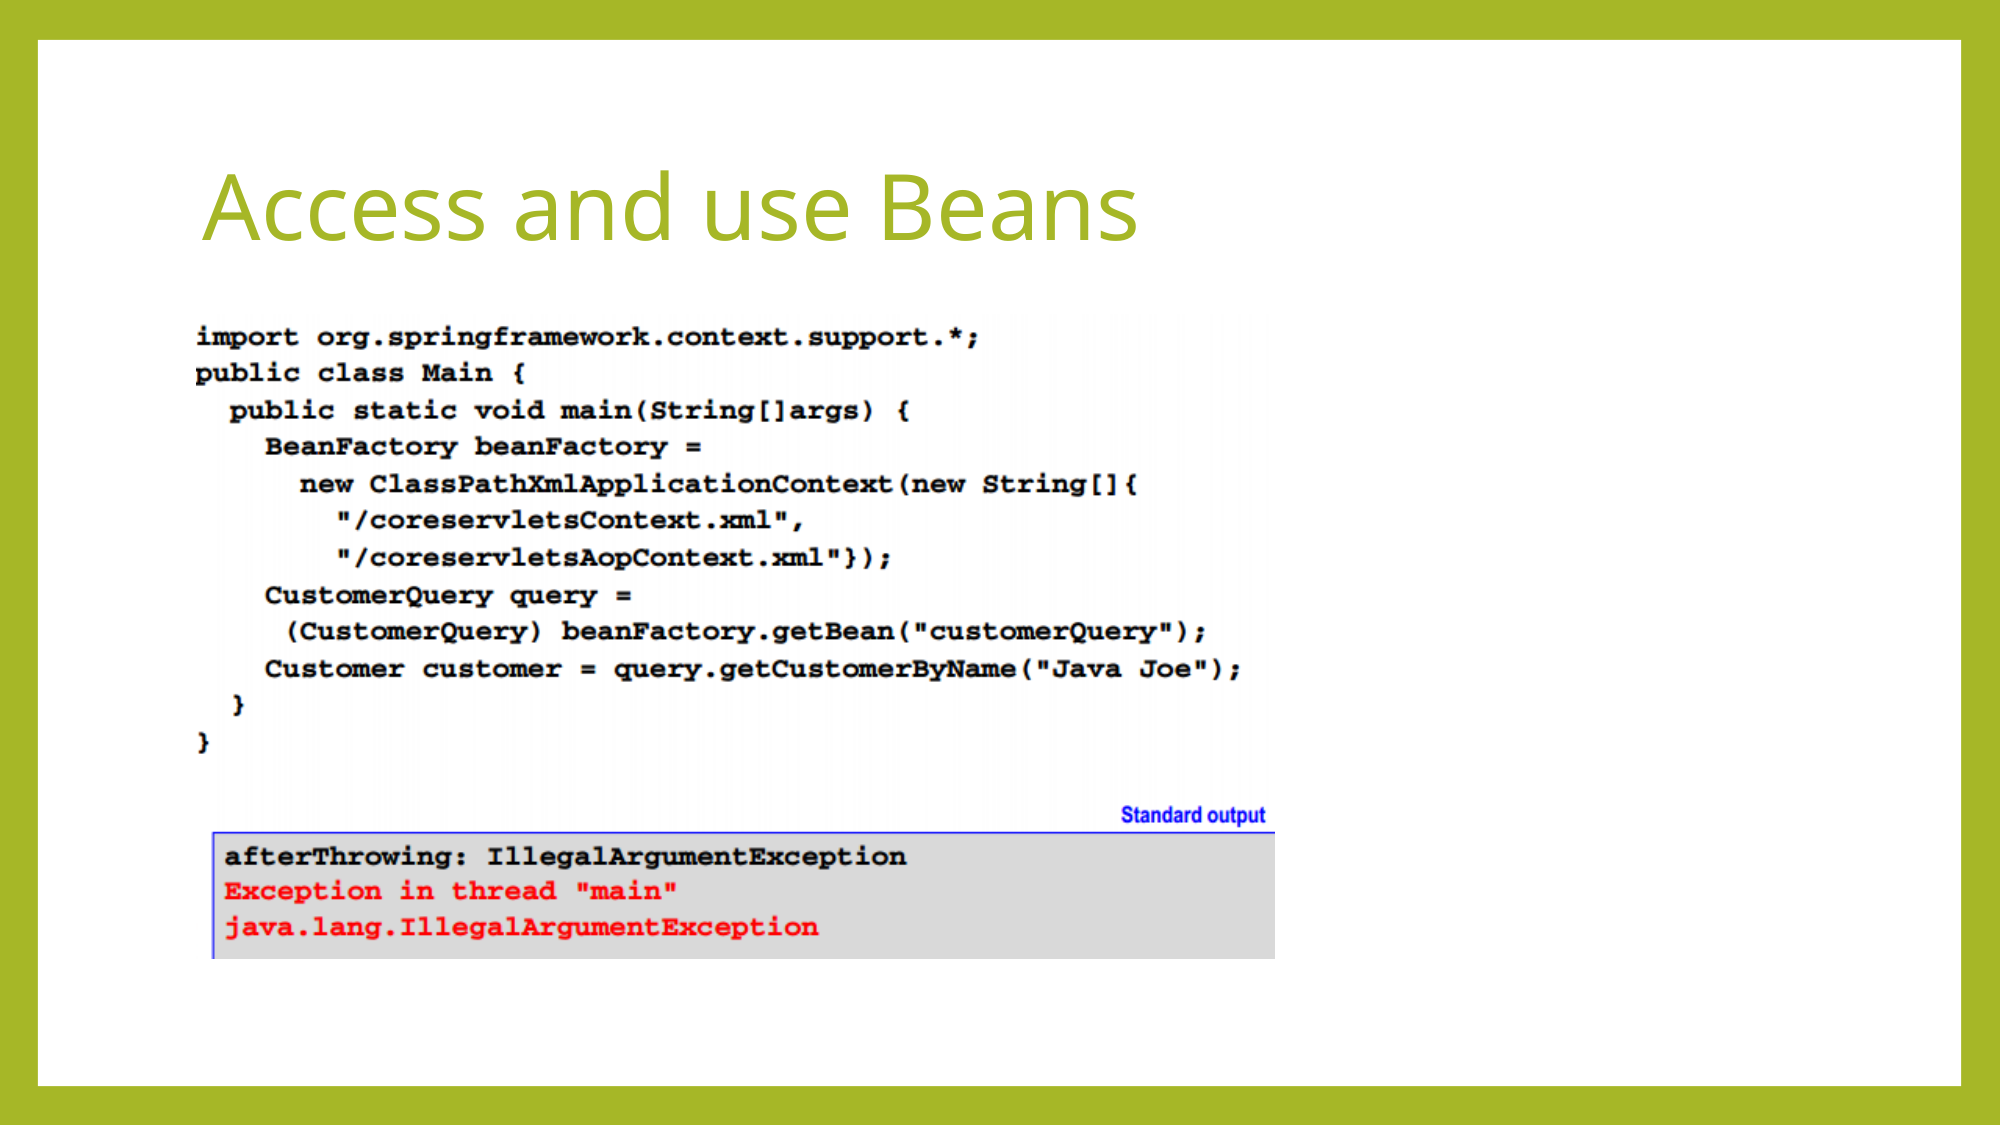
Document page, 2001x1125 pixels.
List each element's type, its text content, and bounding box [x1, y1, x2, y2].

picture [195, 314, 1275, 959]
title Access and use Beans [187, 99, 1808, 323]
